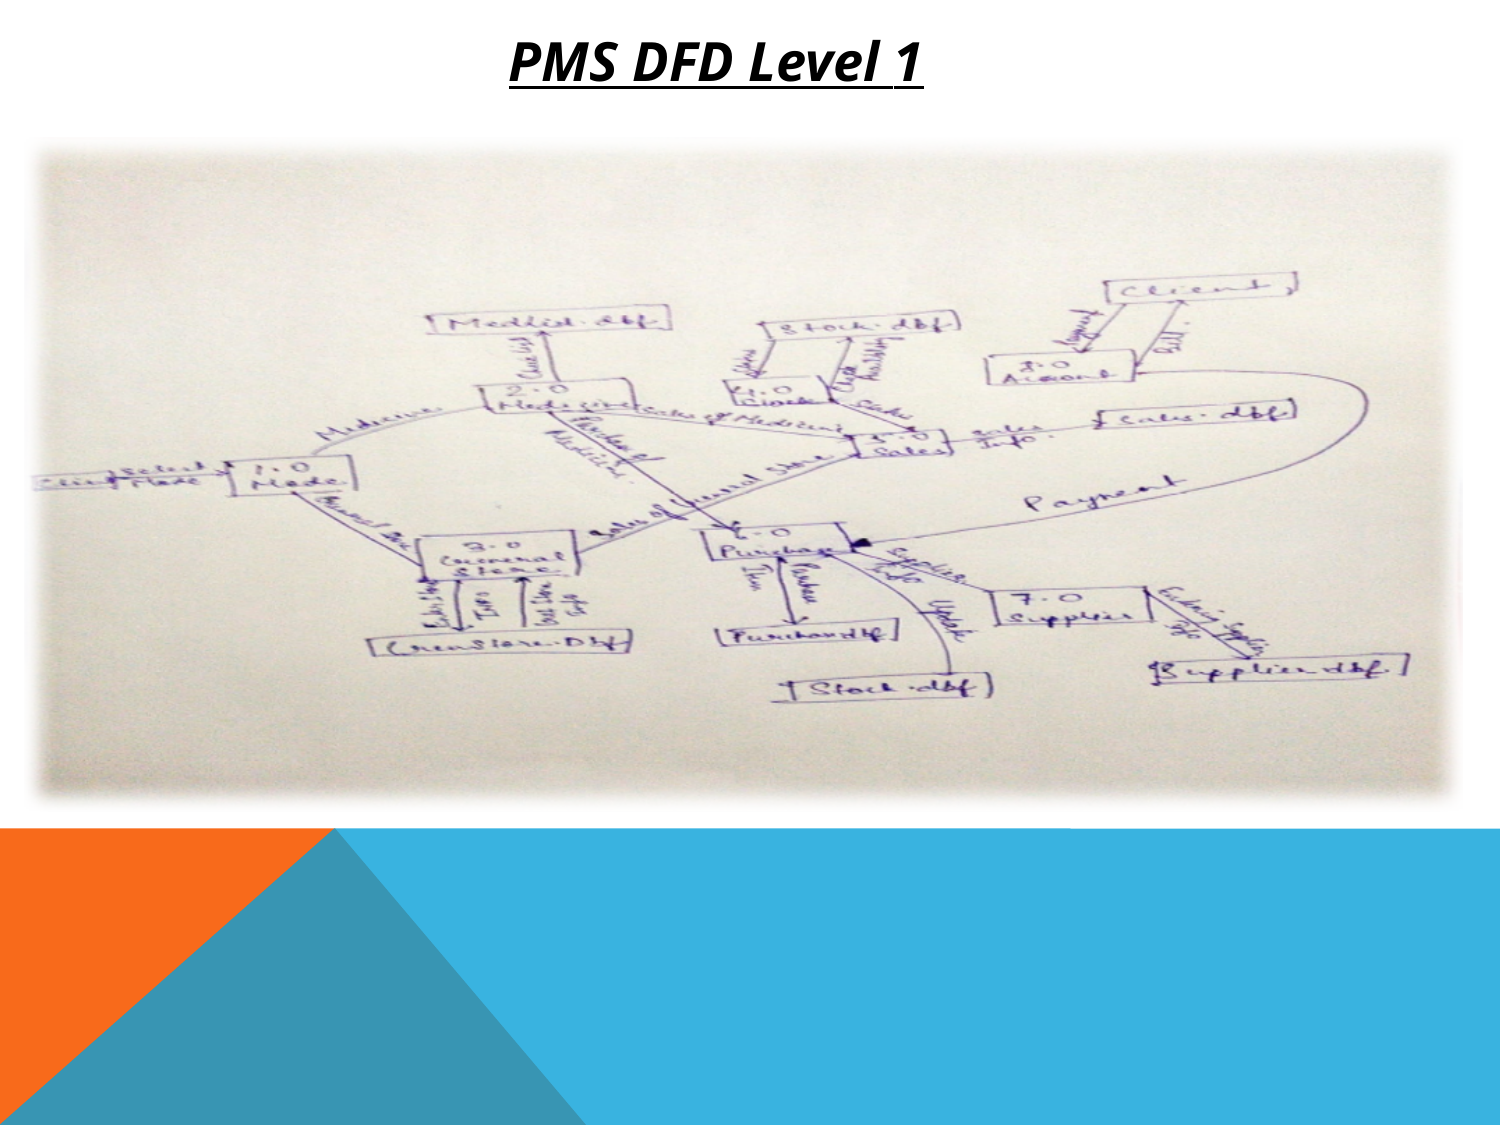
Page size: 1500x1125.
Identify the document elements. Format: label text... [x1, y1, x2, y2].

picture [24, 137, 1463, 813]
text_box PMS DFD Level 1 [387, 24, 1043, 92]
